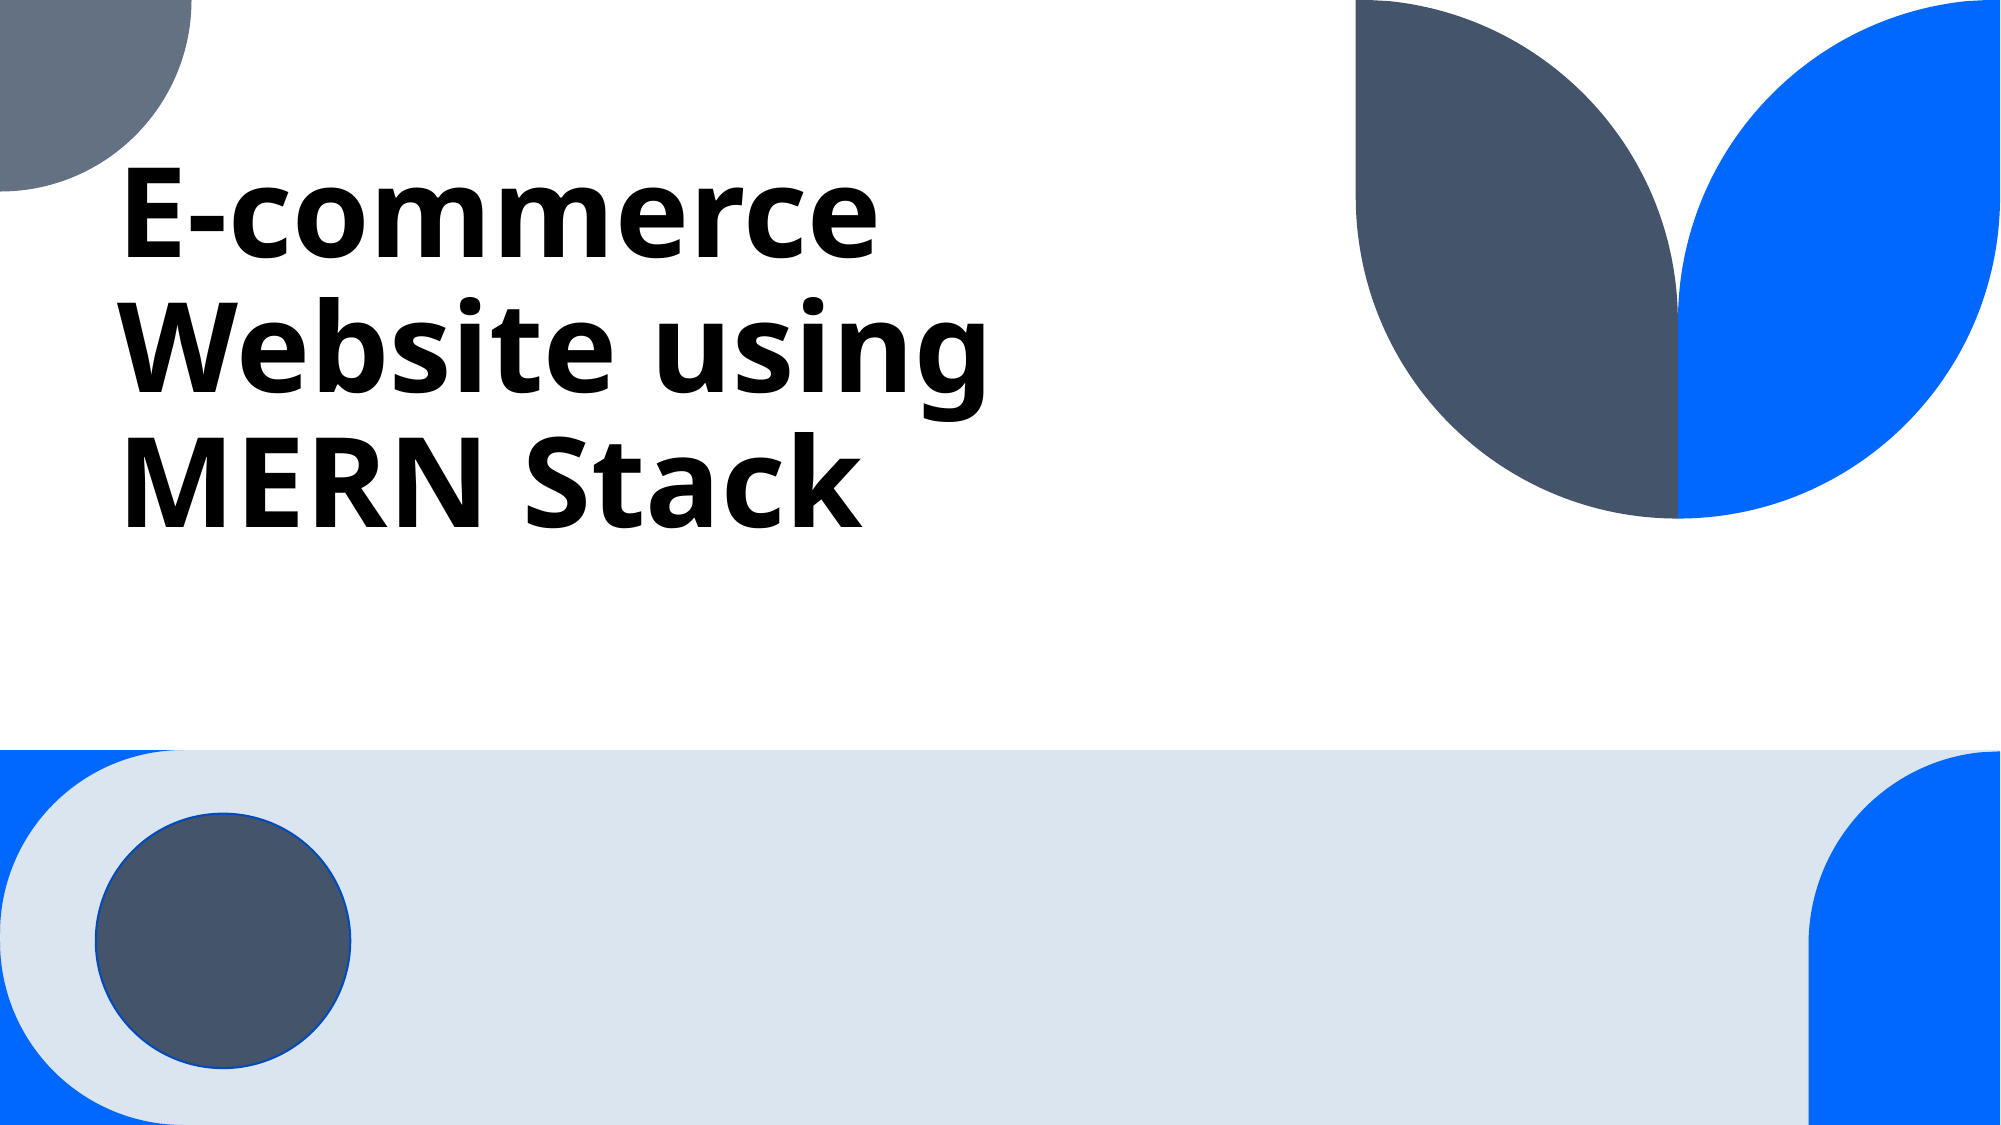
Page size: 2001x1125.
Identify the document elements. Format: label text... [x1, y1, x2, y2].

title E-commerce Website using MERN Stack [102, 277, 1305, 563]
